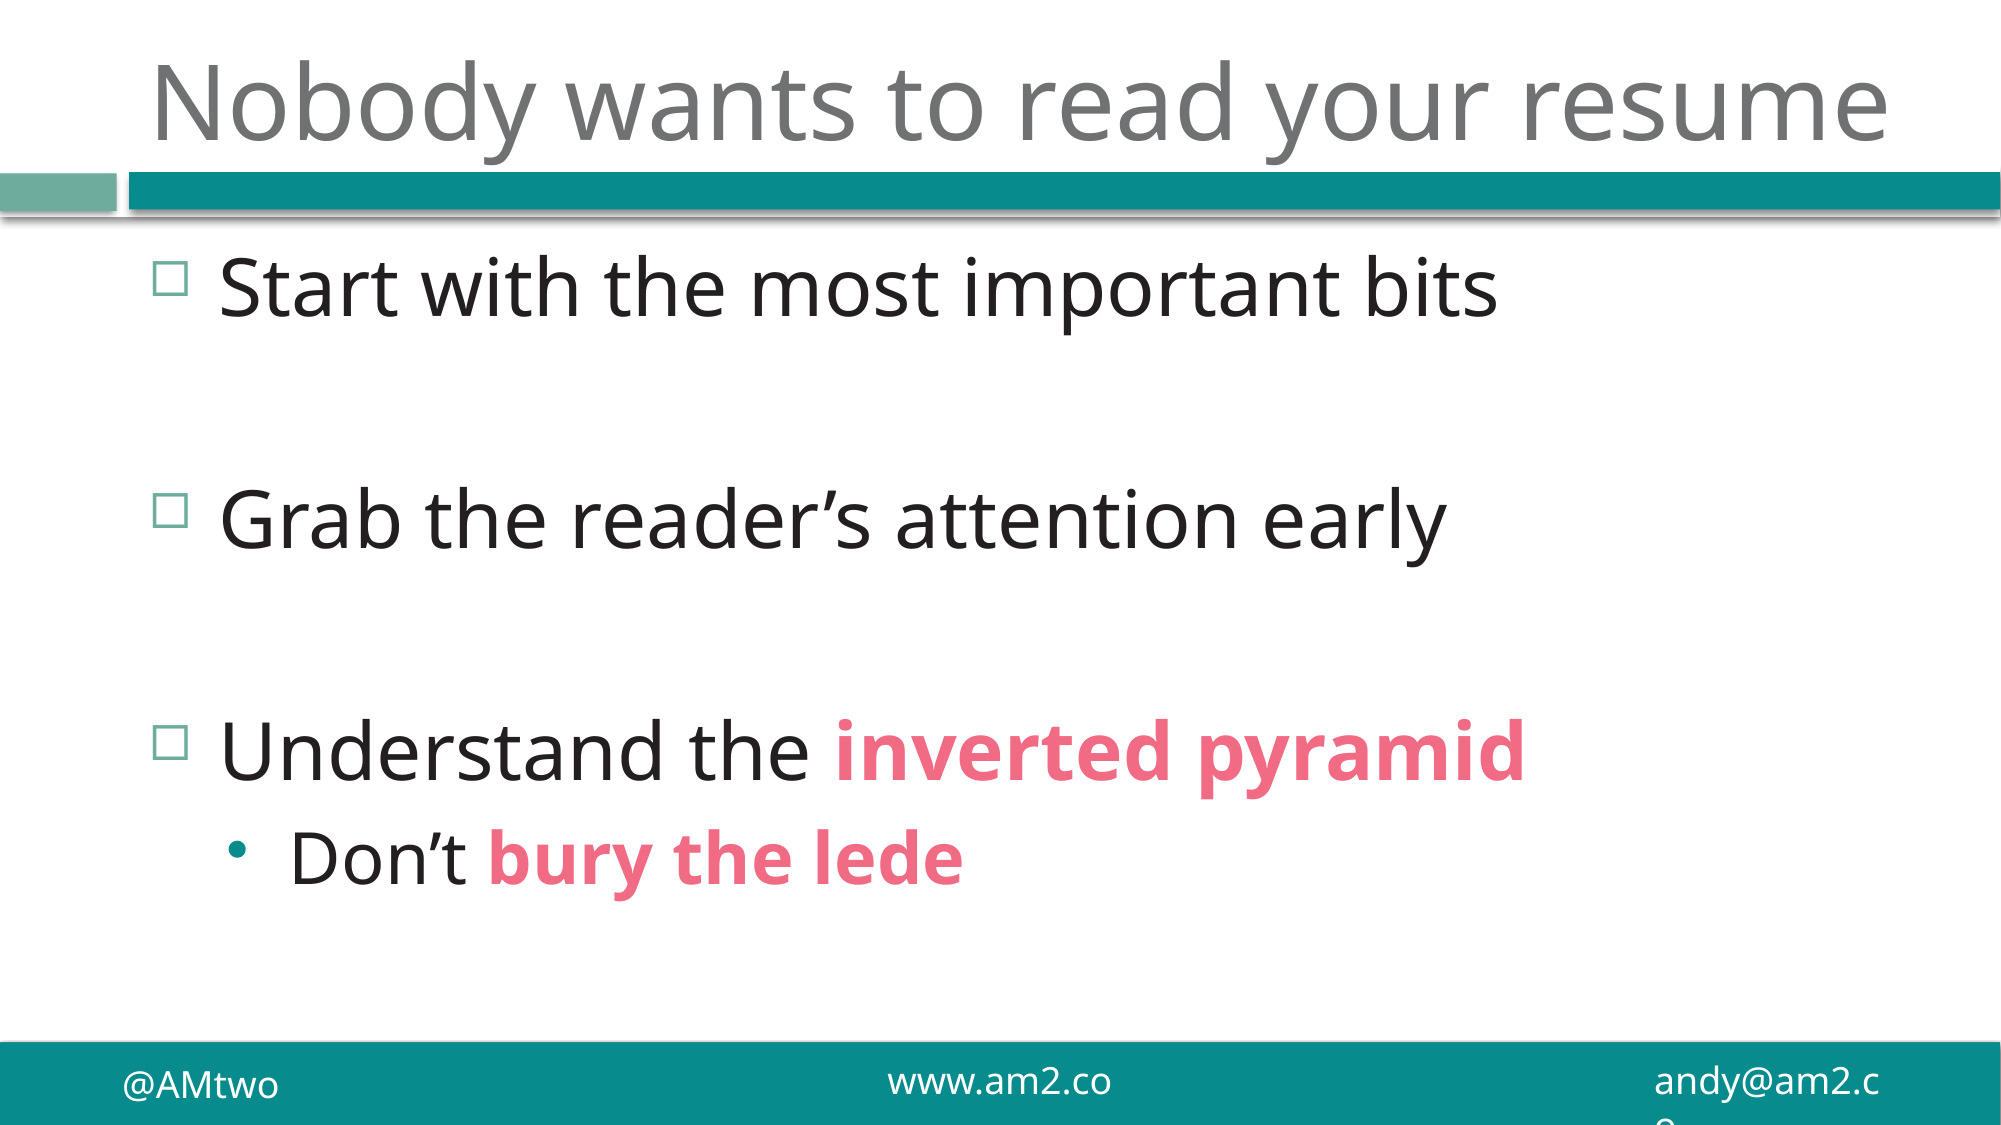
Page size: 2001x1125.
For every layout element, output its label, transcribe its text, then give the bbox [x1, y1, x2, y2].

list Start with the most important bits Grab the reader’s attention early Understand the inverted pyramid Don’t bury the lede [133, 229, 1918, 1028]
title Nobody wants to read your resume [133, 15, 1917, 169]
